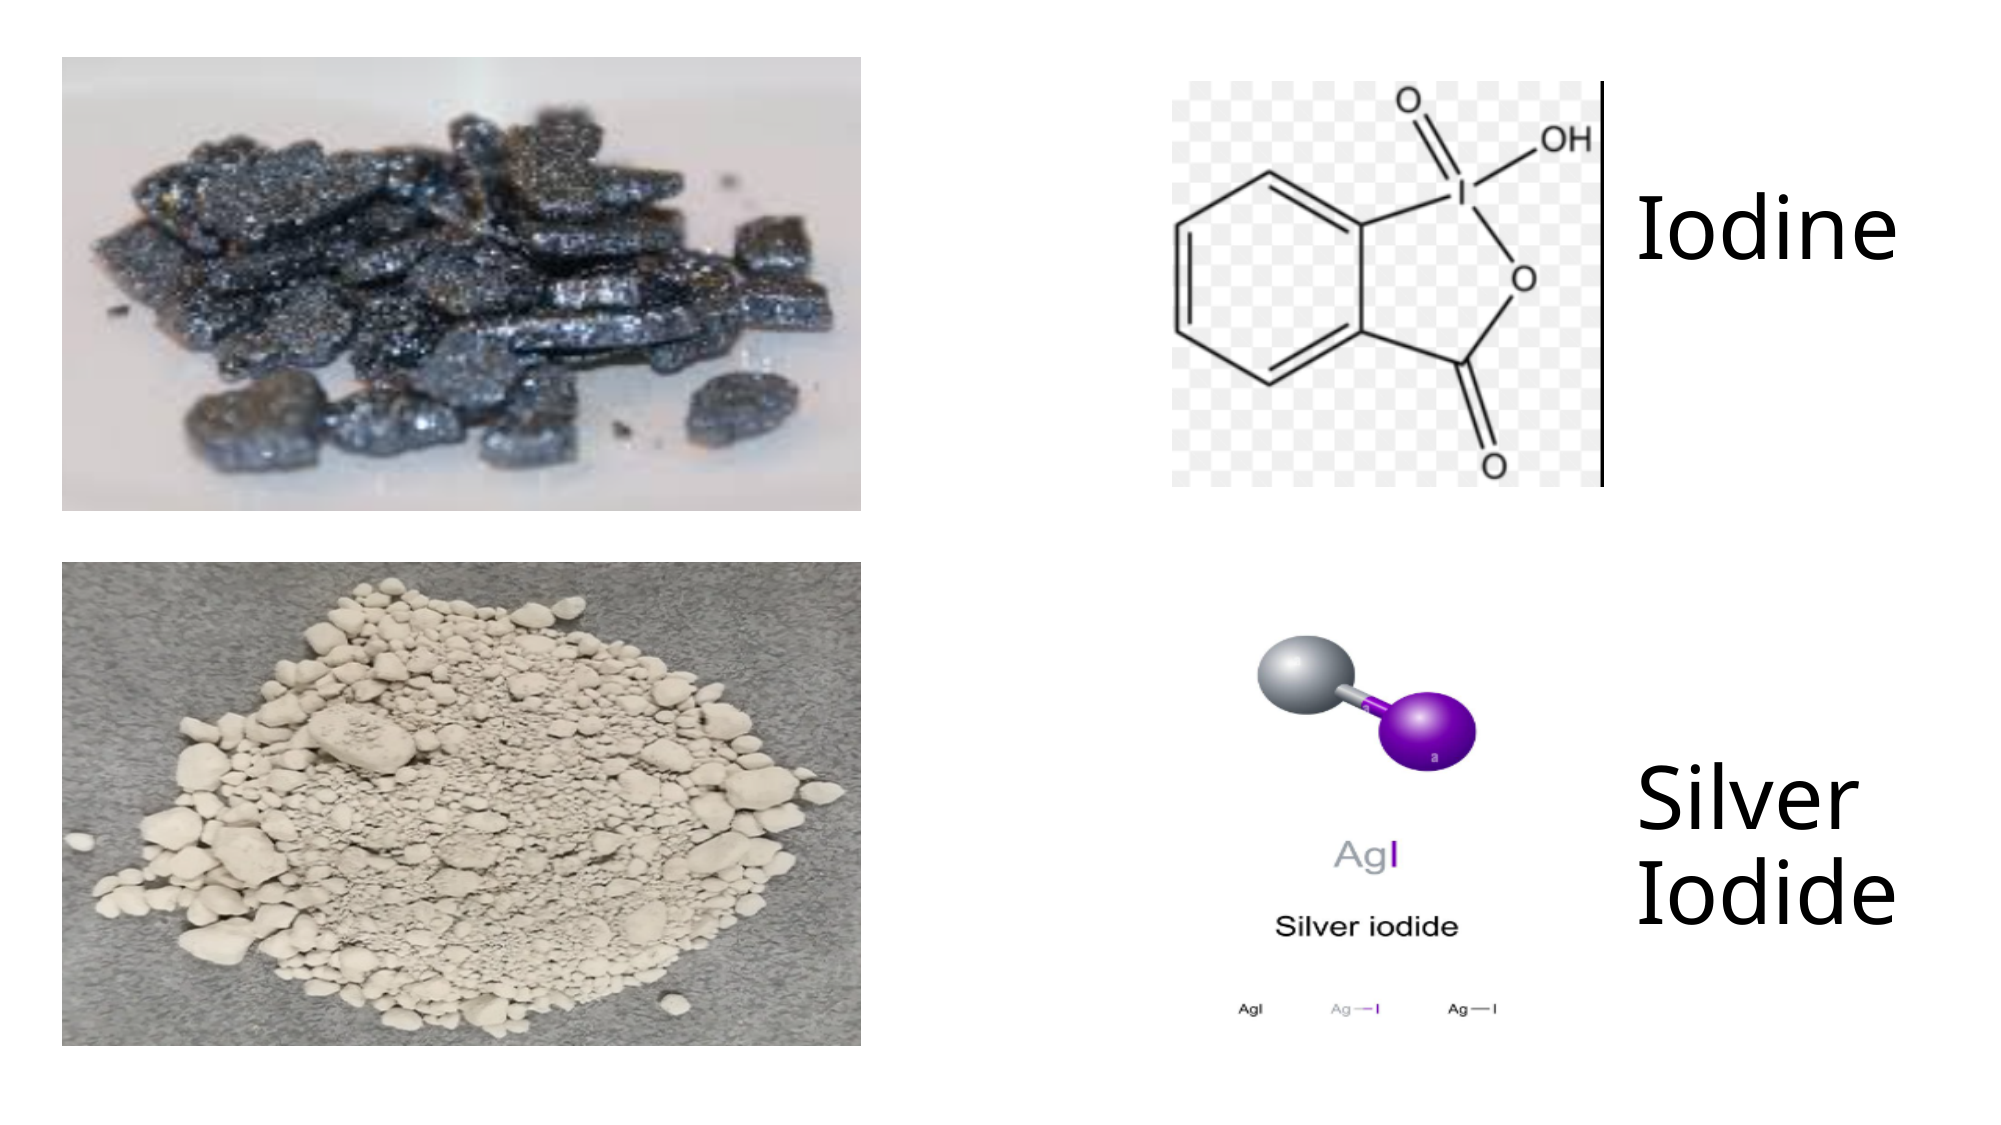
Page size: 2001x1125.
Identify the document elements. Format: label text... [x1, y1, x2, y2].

picture [1172, 566, 1565, 1046]
picture [1172, 81, 1604, 487]
picture [61, 57, 861, 511]
title Iodine Silver Iodide [1621, 81, 1916, 1046]
picture [61, 562, 861, 1046]
